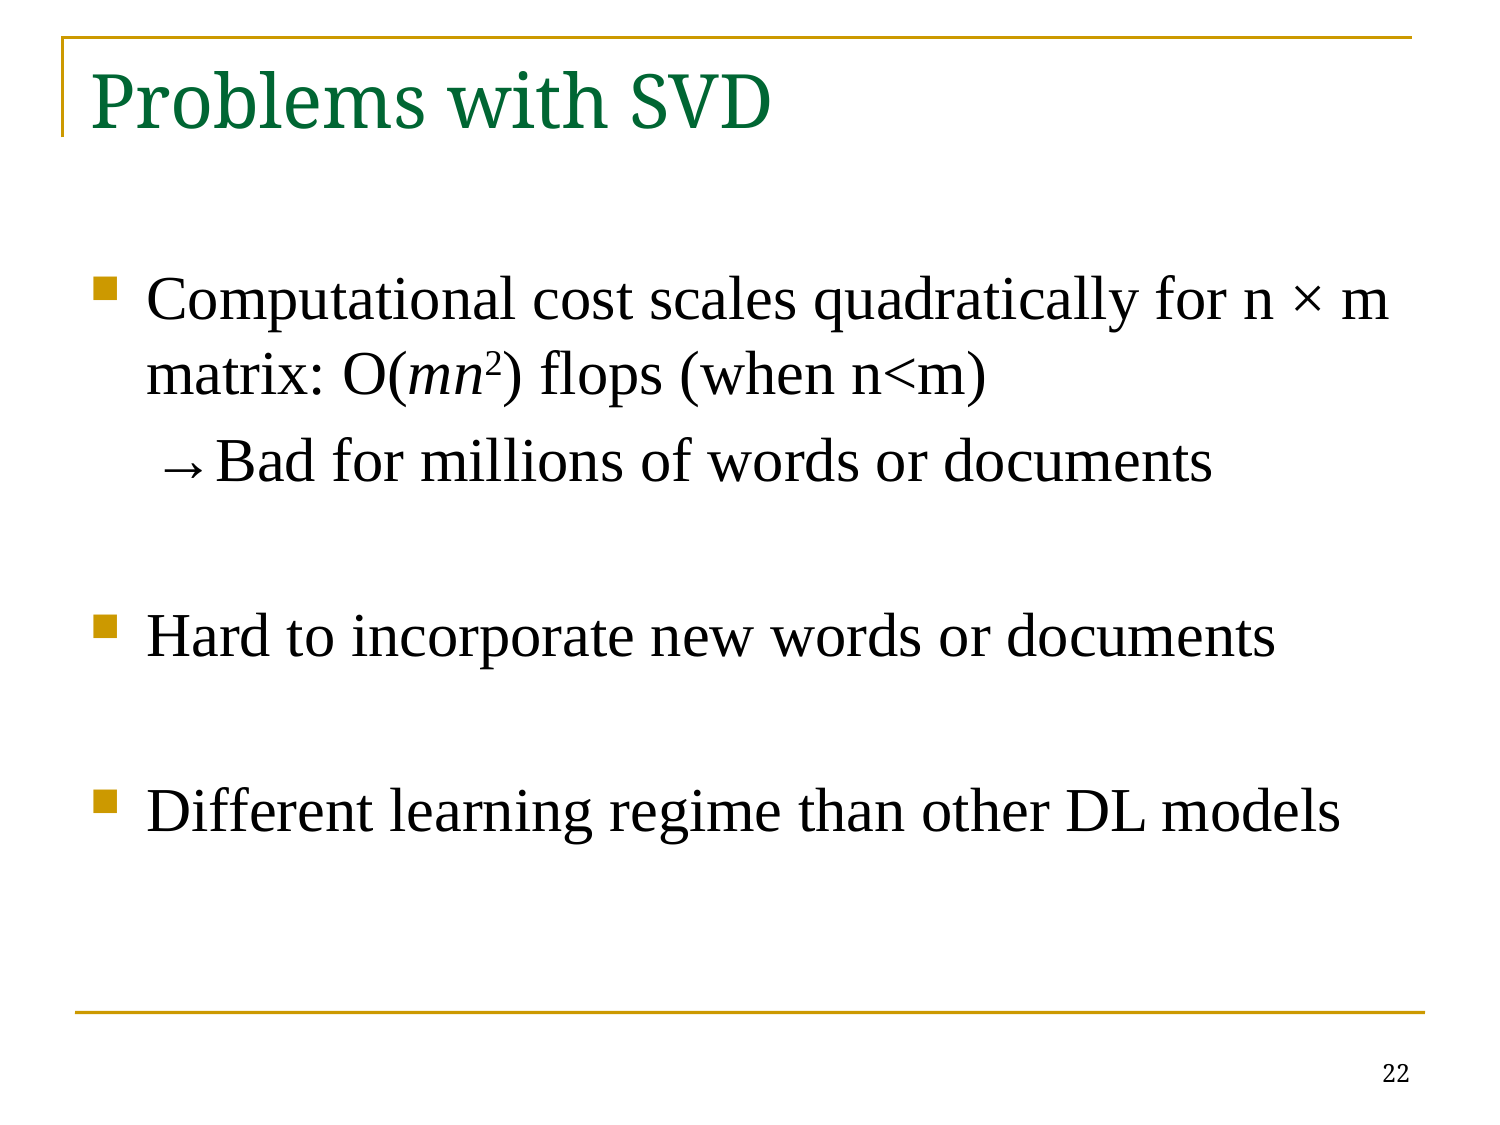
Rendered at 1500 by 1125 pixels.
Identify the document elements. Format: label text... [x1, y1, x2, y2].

list Computational cost scales quadratically for n × m matrix: O(mn2) flops (when n<m) →Bad for millions of words or documents Hard to incorporate new words or documents Different learning regime than other DL models [75, 249, 1425, 1089]
title Problems with SVD [75, 45, 1425, 233]
slide_number 22 [1074, 1023, 1426, 1100]
